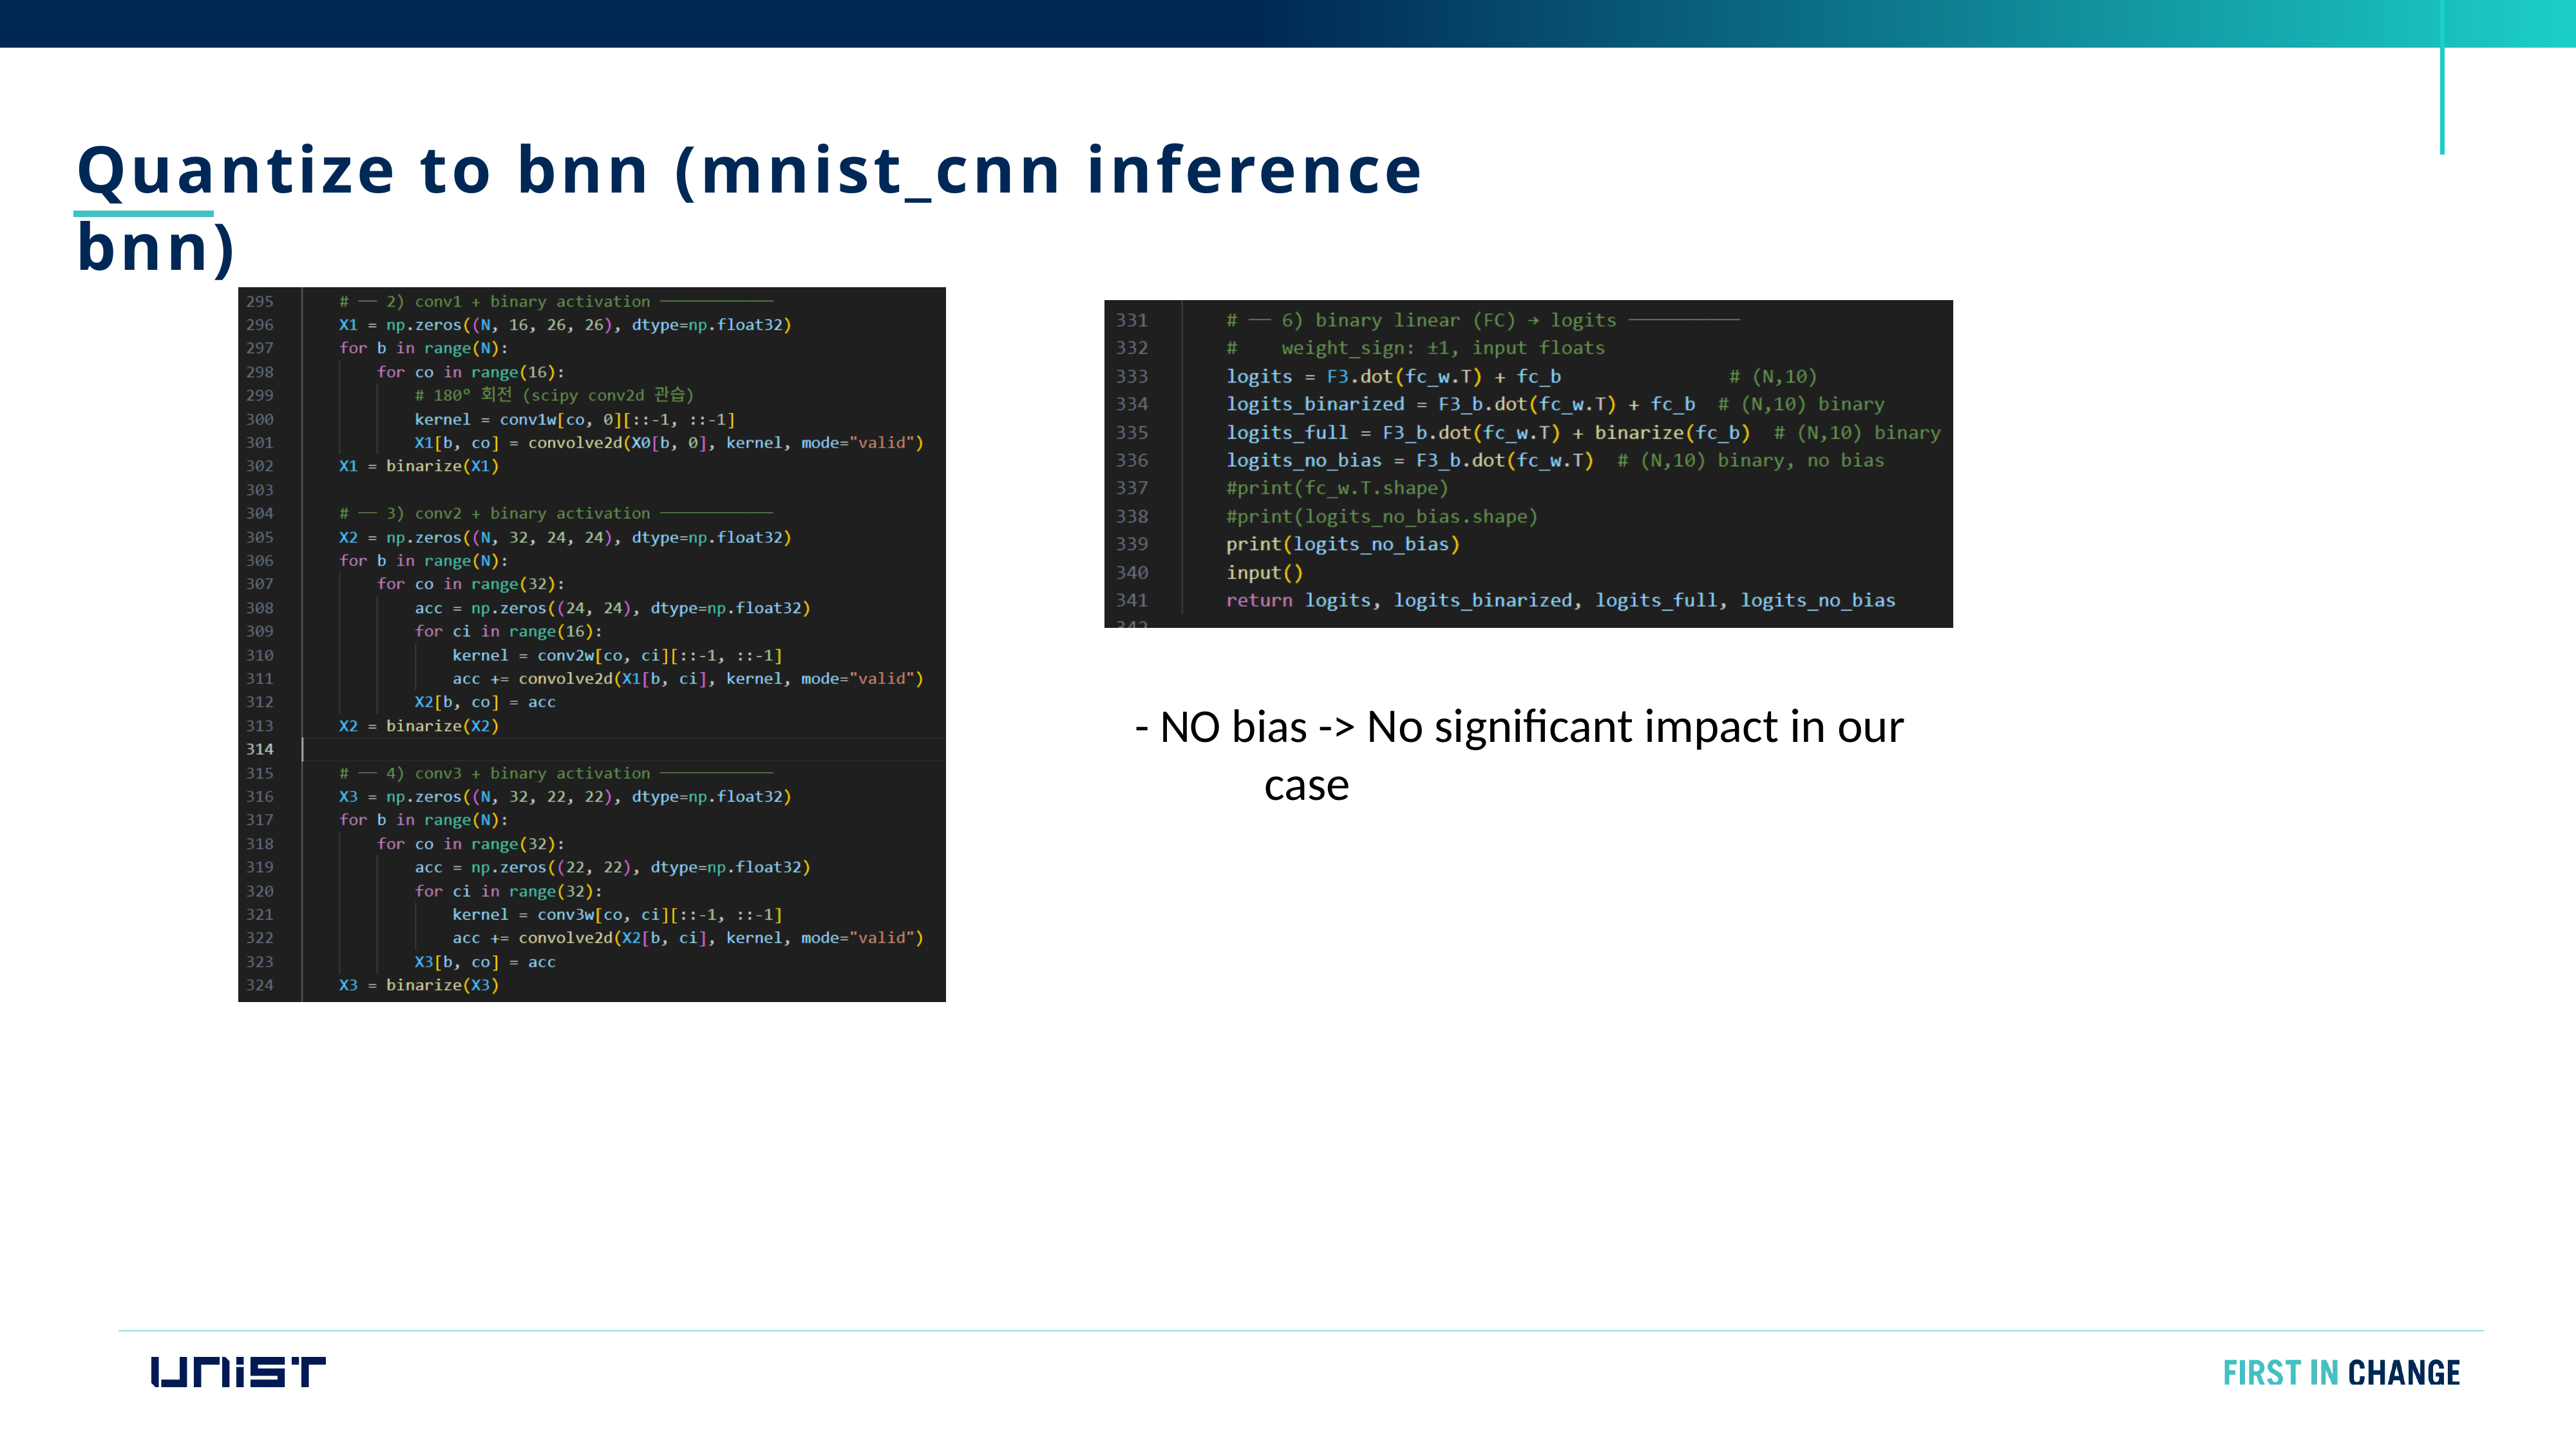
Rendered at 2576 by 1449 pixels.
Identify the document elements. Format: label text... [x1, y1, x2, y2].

picture [2224, 1359, 2460, 1385]
text_box Quantize to bnn (mnist_cnn inference bnn) [66, 155, 1548, 288]
picture [1104, 300, 1953, 628]
text_box - NO bias -> No significant impact in our case [1115, 688, 1953, 815]
picture [151, 1357, 326, 1387]
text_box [0, 0, 2576, 155]
picture [238, 287, 946, 1002]
